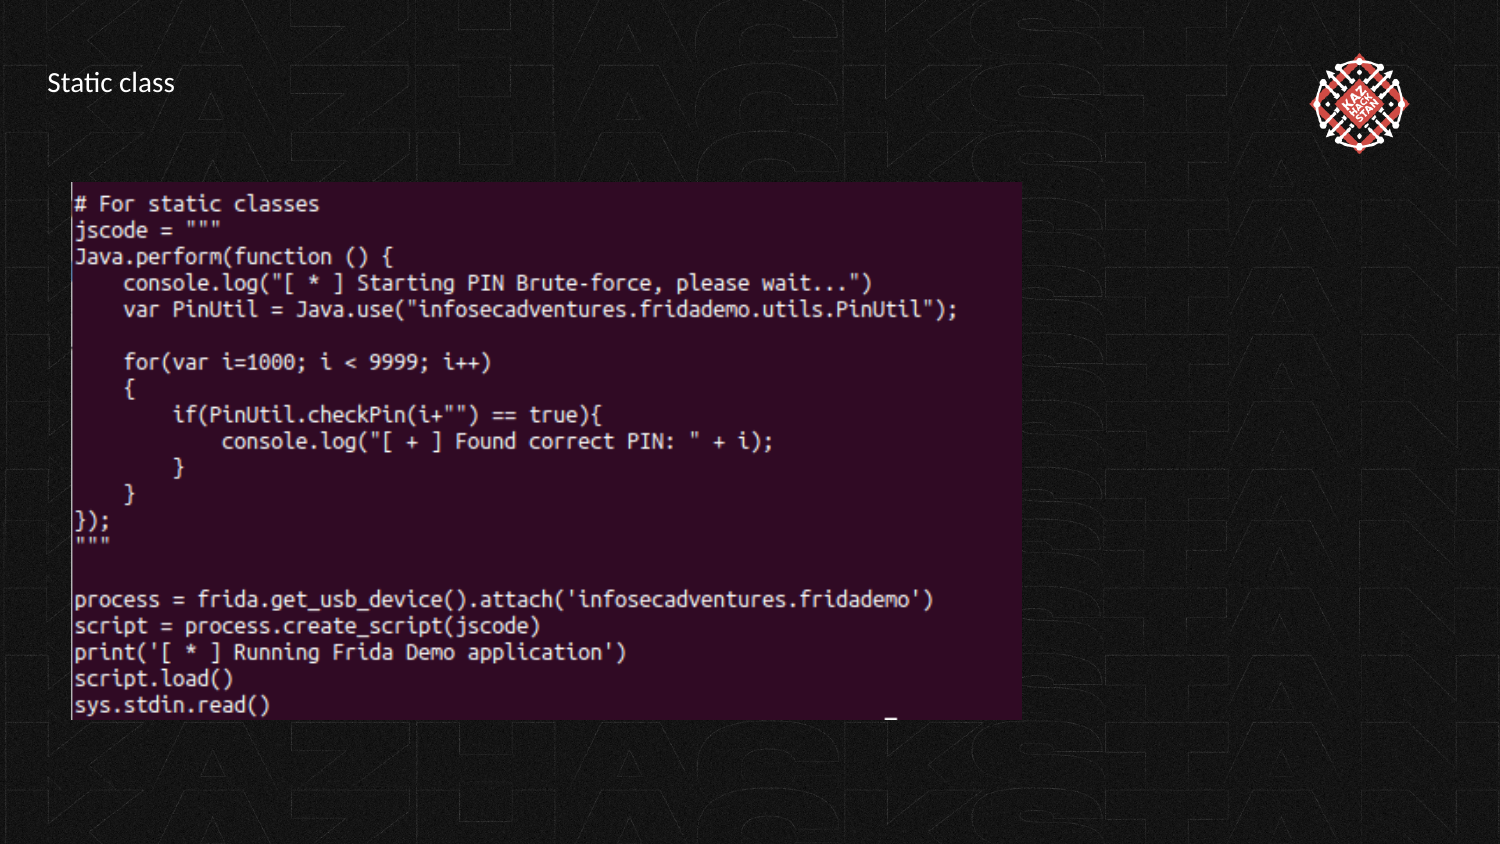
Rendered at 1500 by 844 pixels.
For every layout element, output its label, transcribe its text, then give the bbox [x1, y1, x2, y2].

picture [0, 0, 1500, 844]
text_box Static class [32, 56, 1233, 107]
